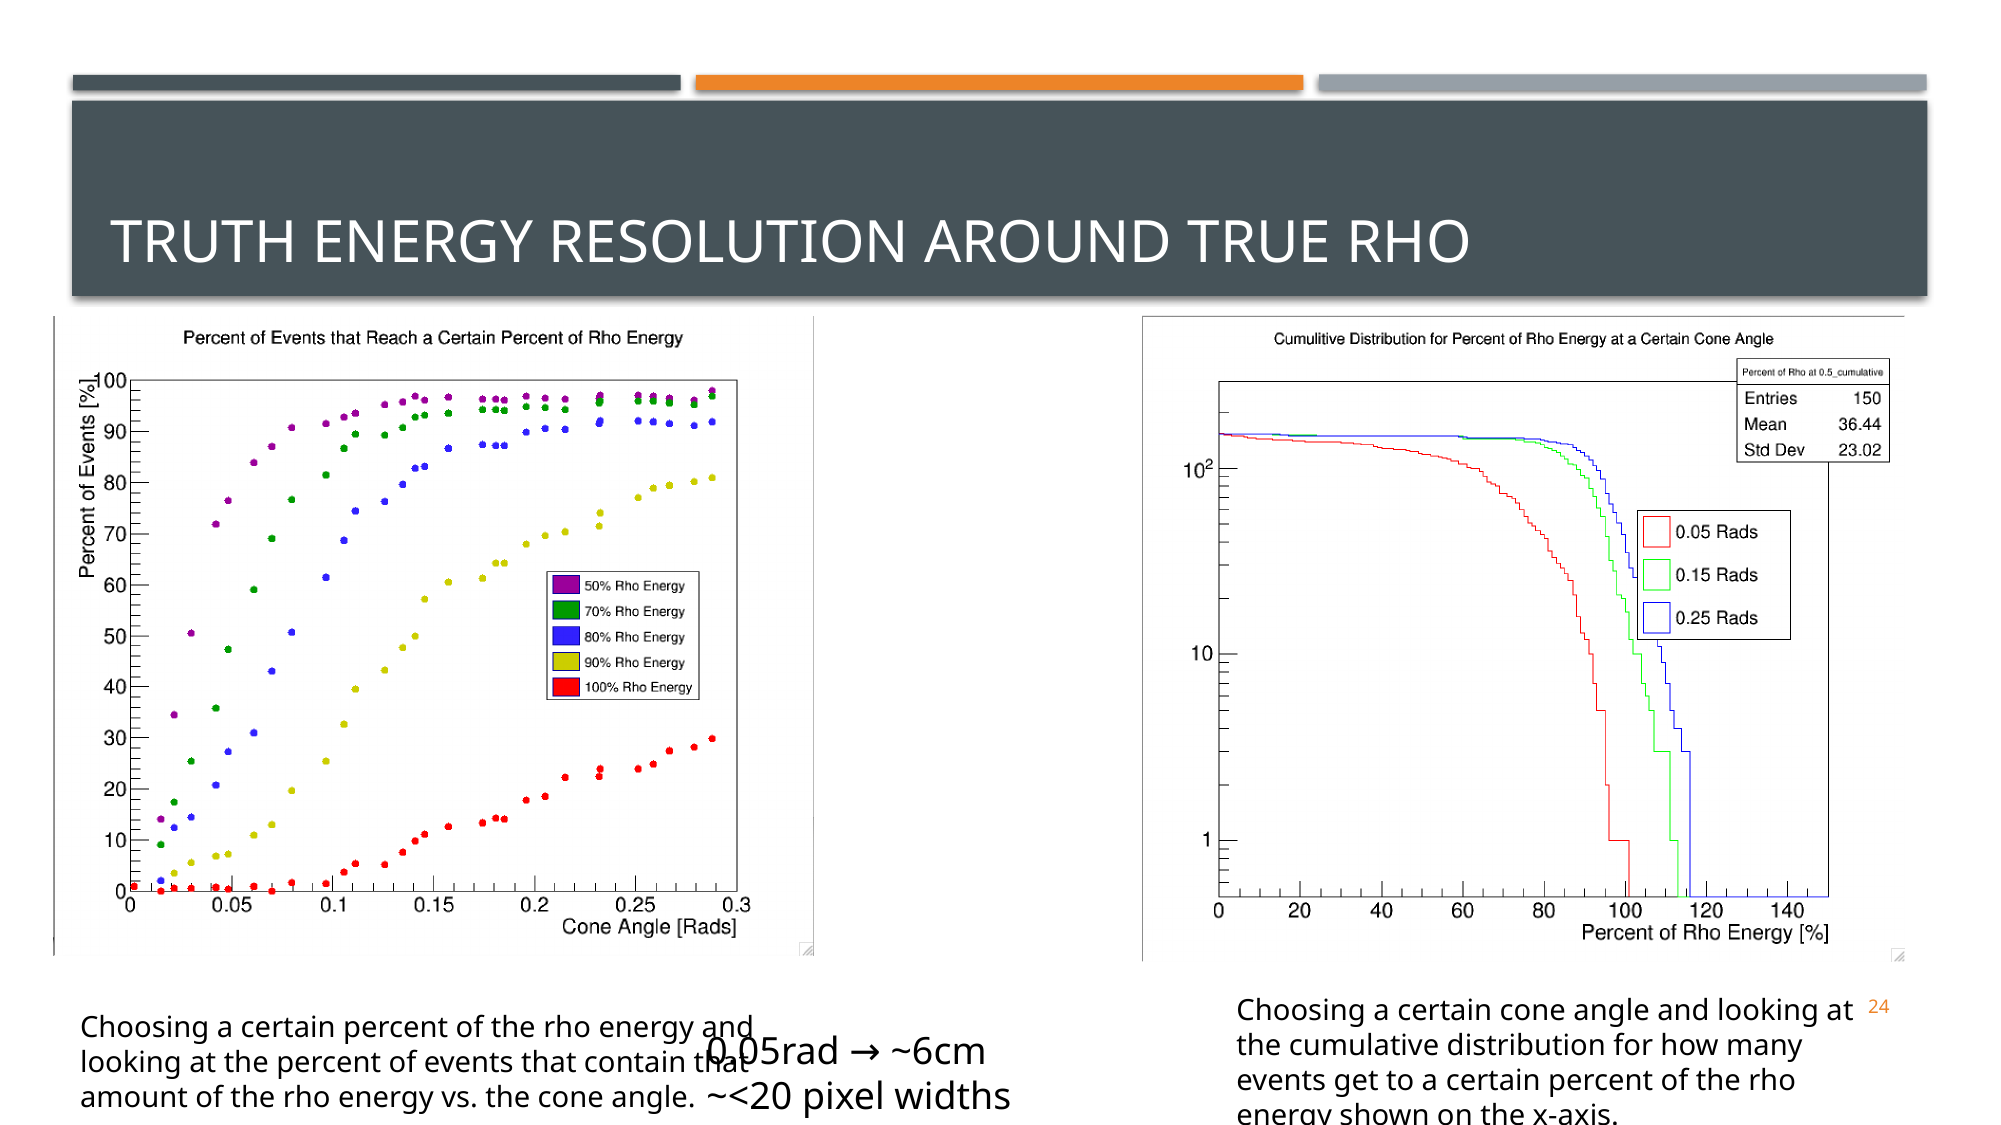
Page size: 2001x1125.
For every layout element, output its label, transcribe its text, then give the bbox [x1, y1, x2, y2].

slide_number 24 [1732, 977, 1905, 1037]
text_box Choosing a certain percent of the rho energy and looking at the percent of events that contain that amount of the rho energy vs. the cone angle. [71, 1000, 765, 1122]
text_box 0.05rad → ~6cm ~<20 pixel widths [691, 1019, 1086, 1125]
text_box Choosing a certain cone angle and looking at the cumulative distribution for how many events get to a certain percent of the rho energy shown on the x-axis. [1228, 983, 1898, 1125]
picture [1141, 315, 1906, 962]
picture [53, 316, 814, 957]
title Truth Energy Resolution around True Rho [95, 115, 1905, 282]
